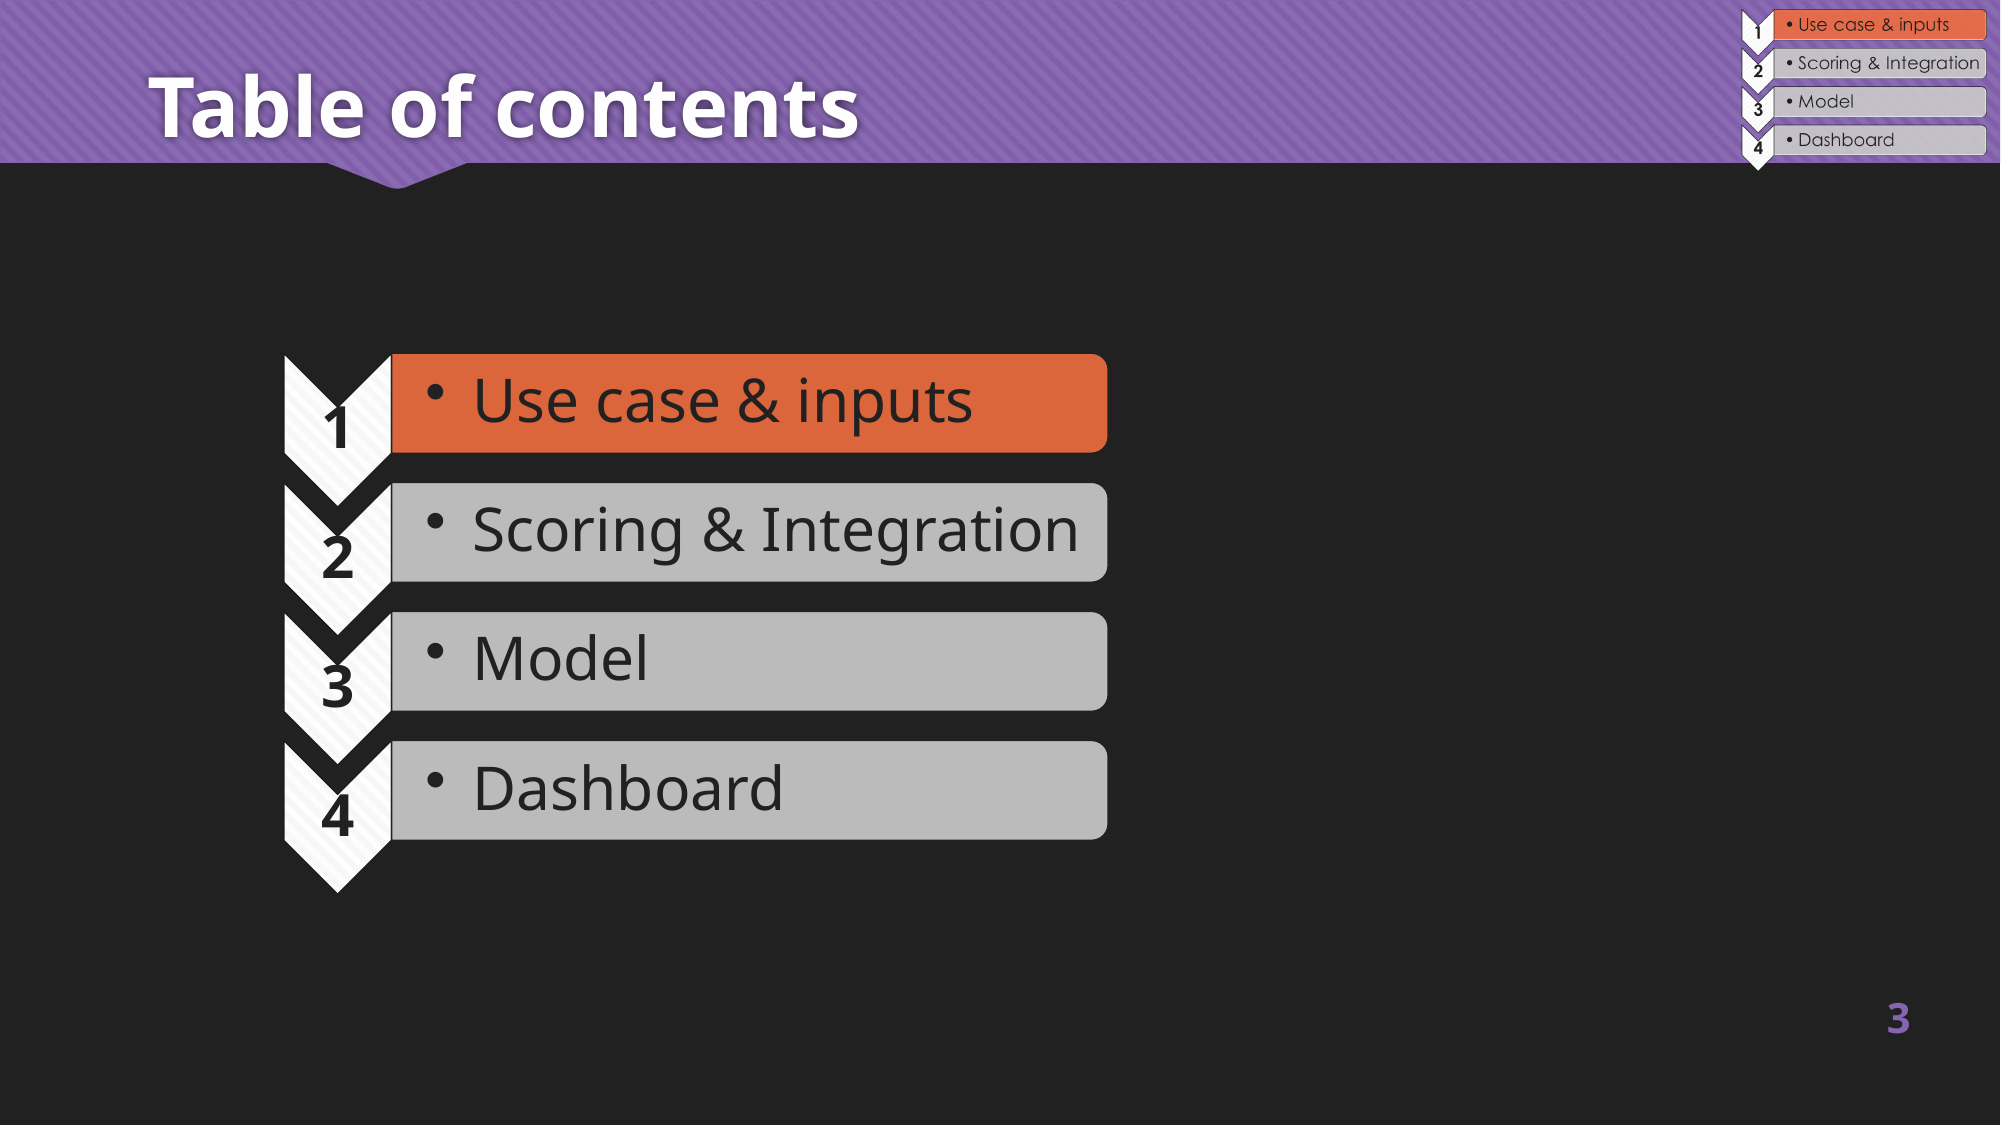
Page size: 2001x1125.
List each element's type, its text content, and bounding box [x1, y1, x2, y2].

picture [1740, 7, 1996, 172]
slide_number 3 [1751, 970, 1926, 1051]
title Table of contents [132, 2, 1868, 162]
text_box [283, 352, 1109, 896]
